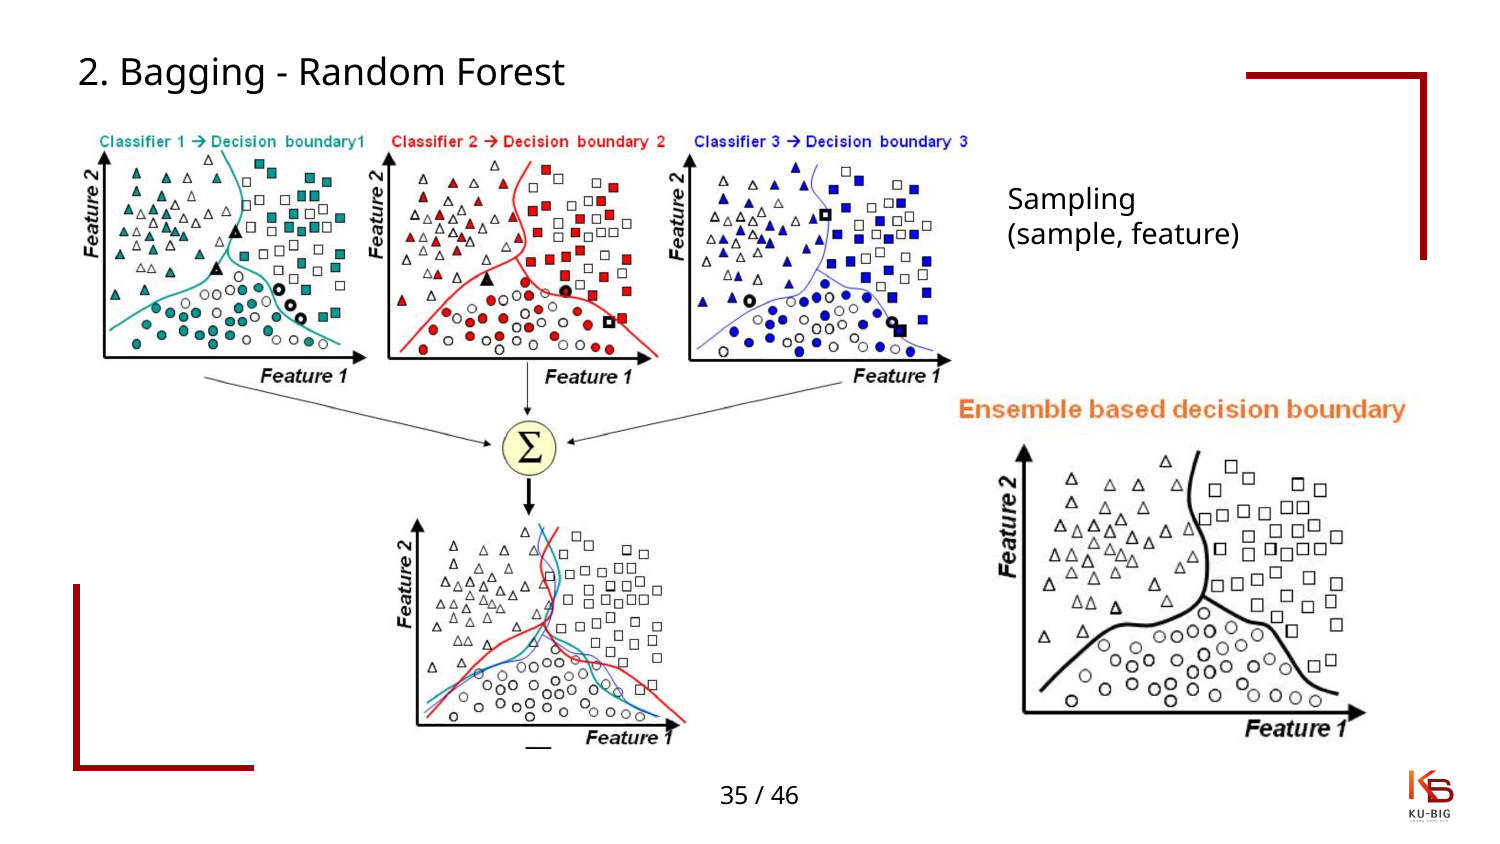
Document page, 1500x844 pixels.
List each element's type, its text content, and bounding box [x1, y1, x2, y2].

picture [1400, 766, 1460, 826]
text_box Sampling (sample, feature) [992, 172, 1392, 258]
picture [61, 119, 1436, 753]
text_box 2. Bagging - Random Forest [63, 40, 853, 101]
slide_number 35 / 46 [705, 763, 826, 829]
